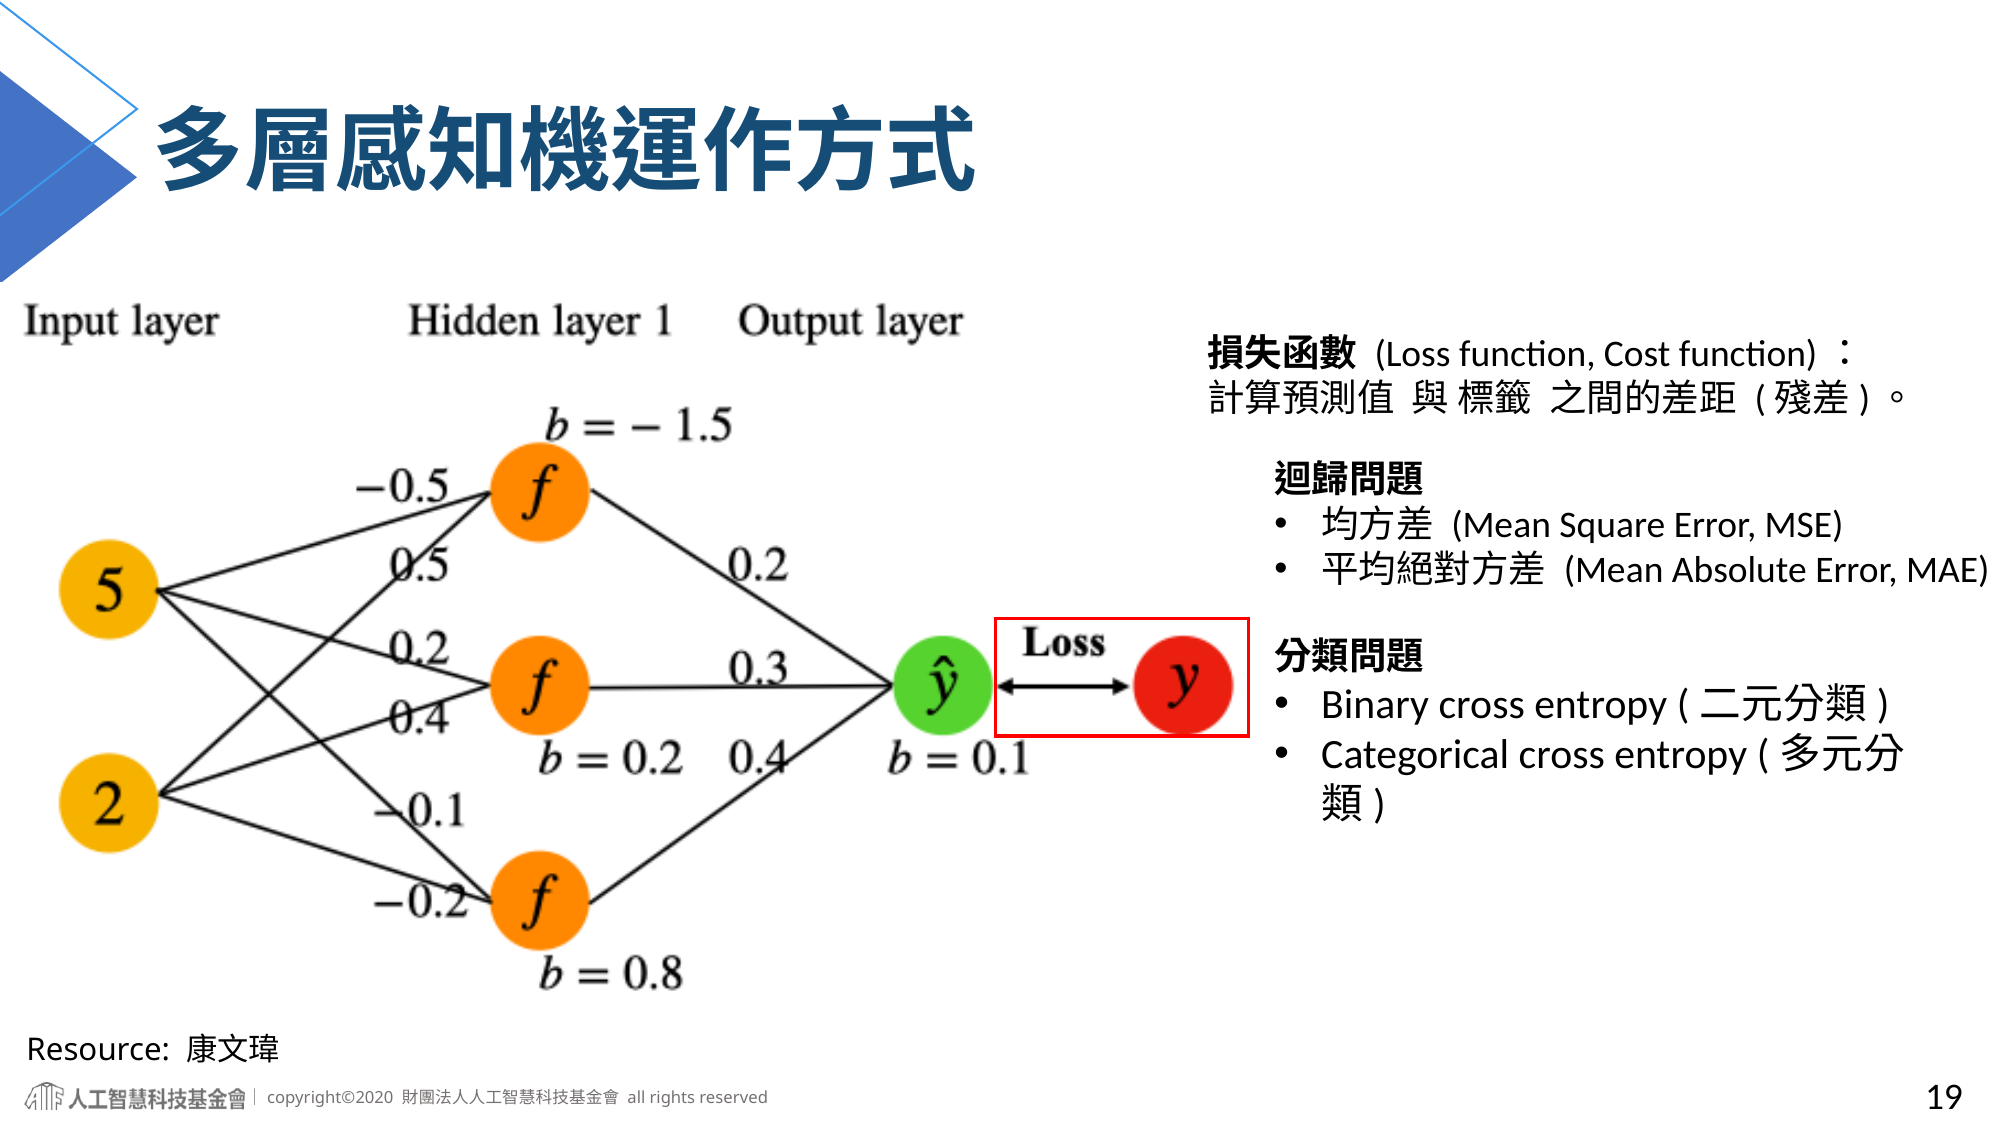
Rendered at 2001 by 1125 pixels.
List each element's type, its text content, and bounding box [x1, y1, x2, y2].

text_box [994, 321, 1947, 737]
title 多層感知機運作方式 [137, 45, 1863, 263]
text_box Resource: 康文瑋 [11, 1021, 333, 1074]
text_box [1259, 447, 2000, 786]
text_box 19 [1910, 1064, 1981, 1125]
picture [0, 282, 1274, 1002]
